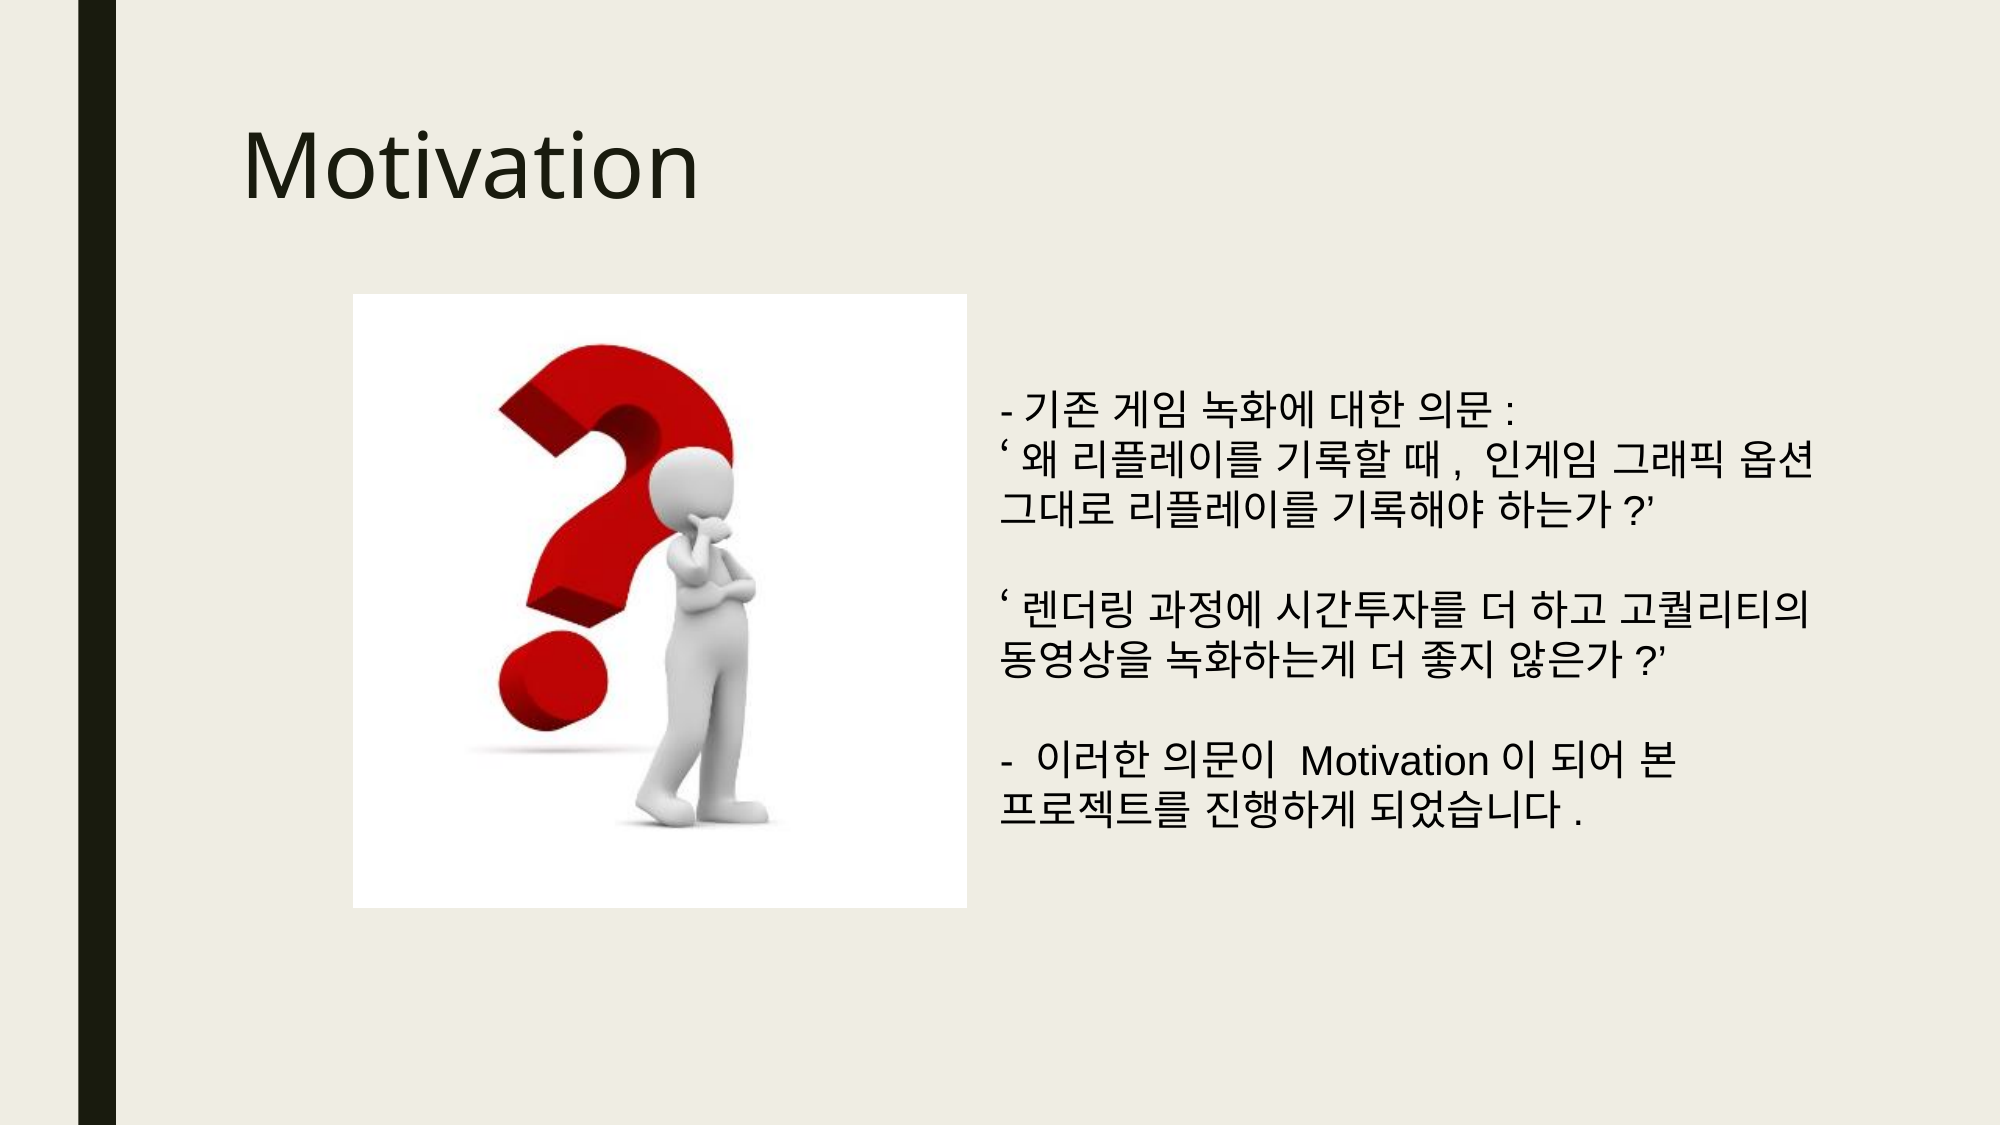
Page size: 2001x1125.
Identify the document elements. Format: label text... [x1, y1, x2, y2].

picture [353, 294, 968, 908]
text_box -기존 게임 녹화에 대한 의문: ‘왜 리플레이를 기록할 때, 인게임 그래픽 옵션 그대로 리플레이를 기록해야 하는가?’ ‘렌더링 과정에 시간투자를 더 하고 고퀄리티의 동영상을 녹화하는게 더 좋지 않은가?’ - 이러한 의문이 Motivation이 되어 본 프로젝트를 진행하게 되었습니다. [999, 383, 1827, 834]
title Motivation [225, 112, 1800, 357]
